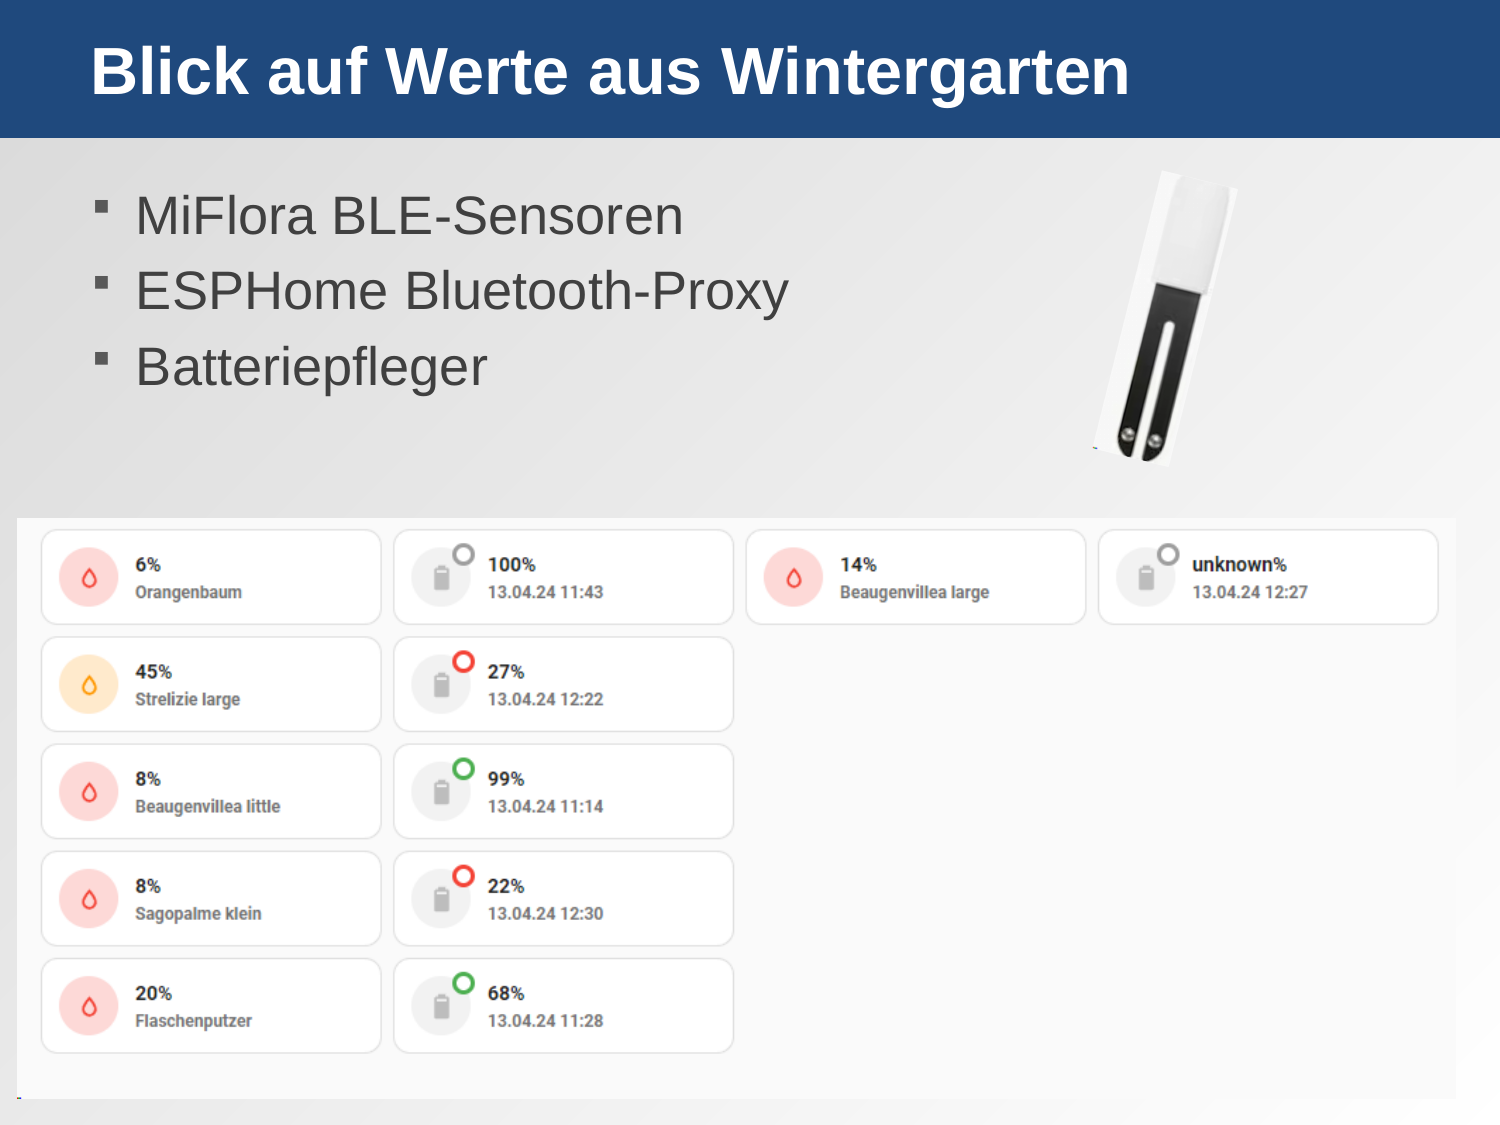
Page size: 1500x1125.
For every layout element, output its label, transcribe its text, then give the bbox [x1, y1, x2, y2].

title Blick auf Werte aus Wintergarten [75, 20, 1425, 208]
picture [1093, 172, 1237, 466]
list MiFlora BLE-Sensoren ESPHome Bluetooth-Proxy Batteriepfleger [76, 172, 1424, 517]
picture [17, 518, 1456, 1100]
